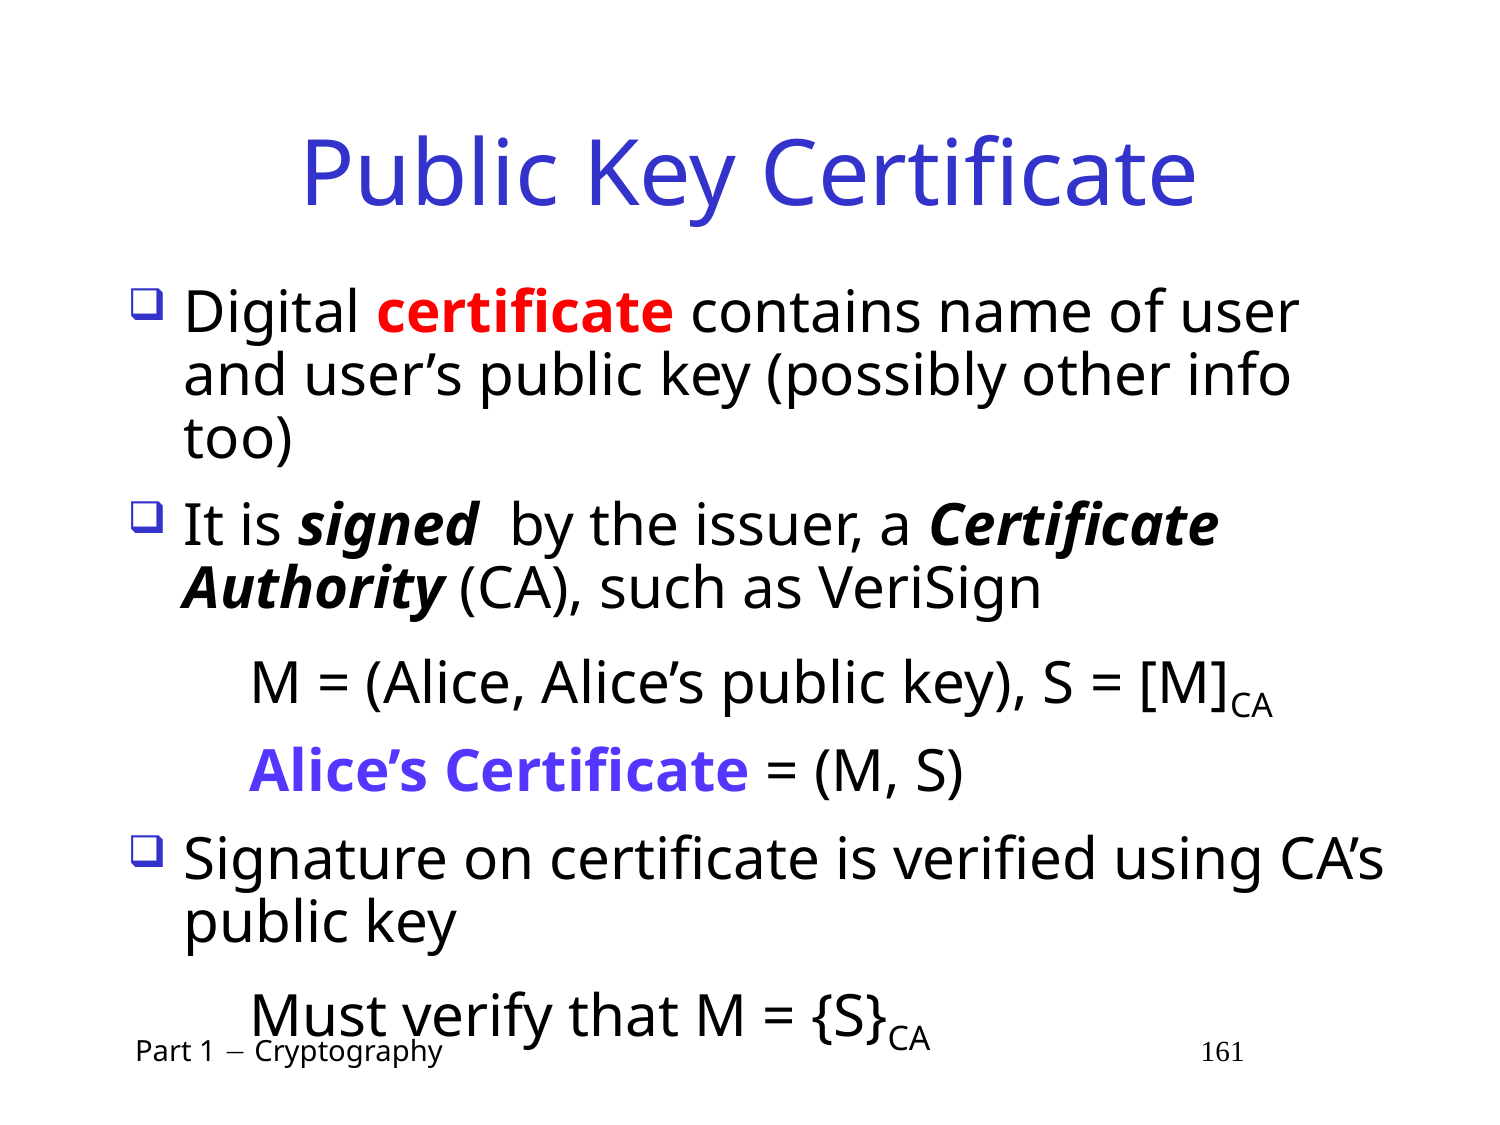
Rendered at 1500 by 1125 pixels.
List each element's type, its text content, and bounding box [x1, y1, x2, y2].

title Public Key Certificate [112, 74, 1388, 263]
footer Part 1  Cryptography 161 [112, 1024, 1401, 1101]
list Digital certificate contains name of user and user’s public key (possibly other info too) It is signed by the issuer, a Certificate Authority (CA), such as VeriSign M = (Alice, Alice’s public key), S = [M]CA Alice’s Certificate = (M, S) Signature on certificate is verified using CA’s public key Must verify that M = {S}CA [112, 274, 1426, 988]
